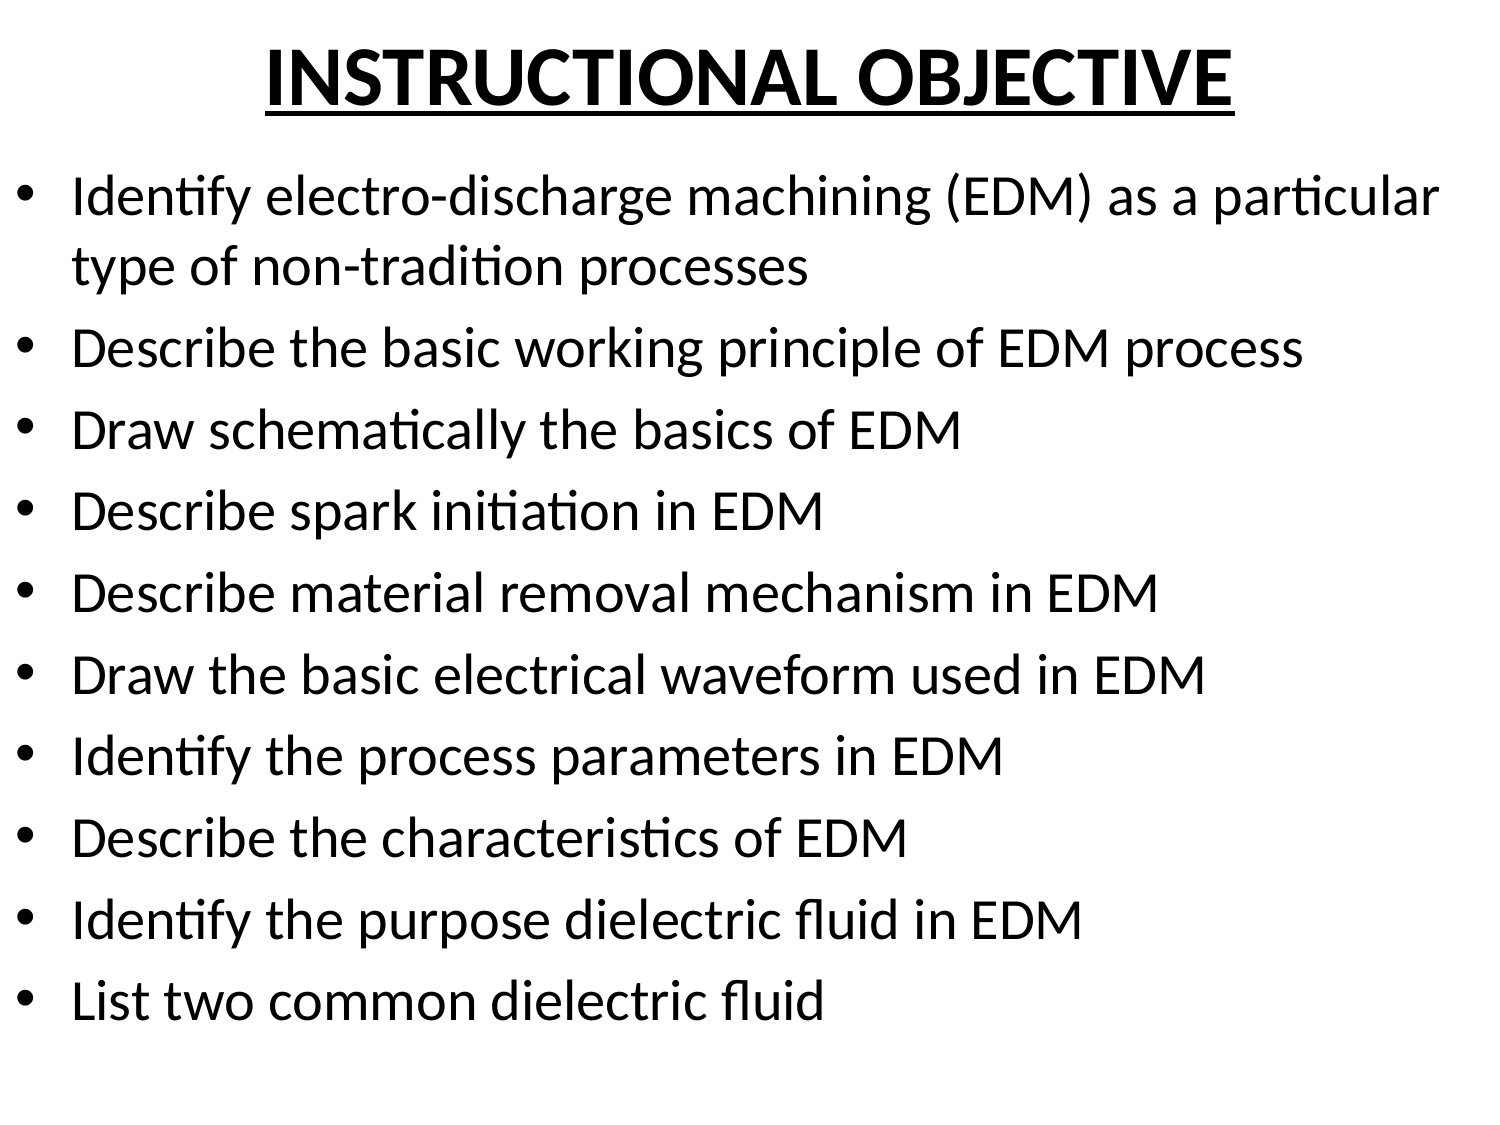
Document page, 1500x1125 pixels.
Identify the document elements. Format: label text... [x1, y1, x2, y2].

title INSTRUCTIONAL OBJECTIVE [75, 12, 1425, 130]
list Identify electro-discharge machining (EDM) as a particular type of non-tradition processes Describe the basic working principle of EDM process Draw schematically the basics of EDM Describe spark initiation in EDM Describe material removal mechanism in EDM Draw the basic electrical waveform used in EDM Identify the process parameters in EDM Describe the characteristics of EDM Identify the purpose dielectric fluid in EDM List two common dielectric fluid [0, 149, 1500, 1125]
